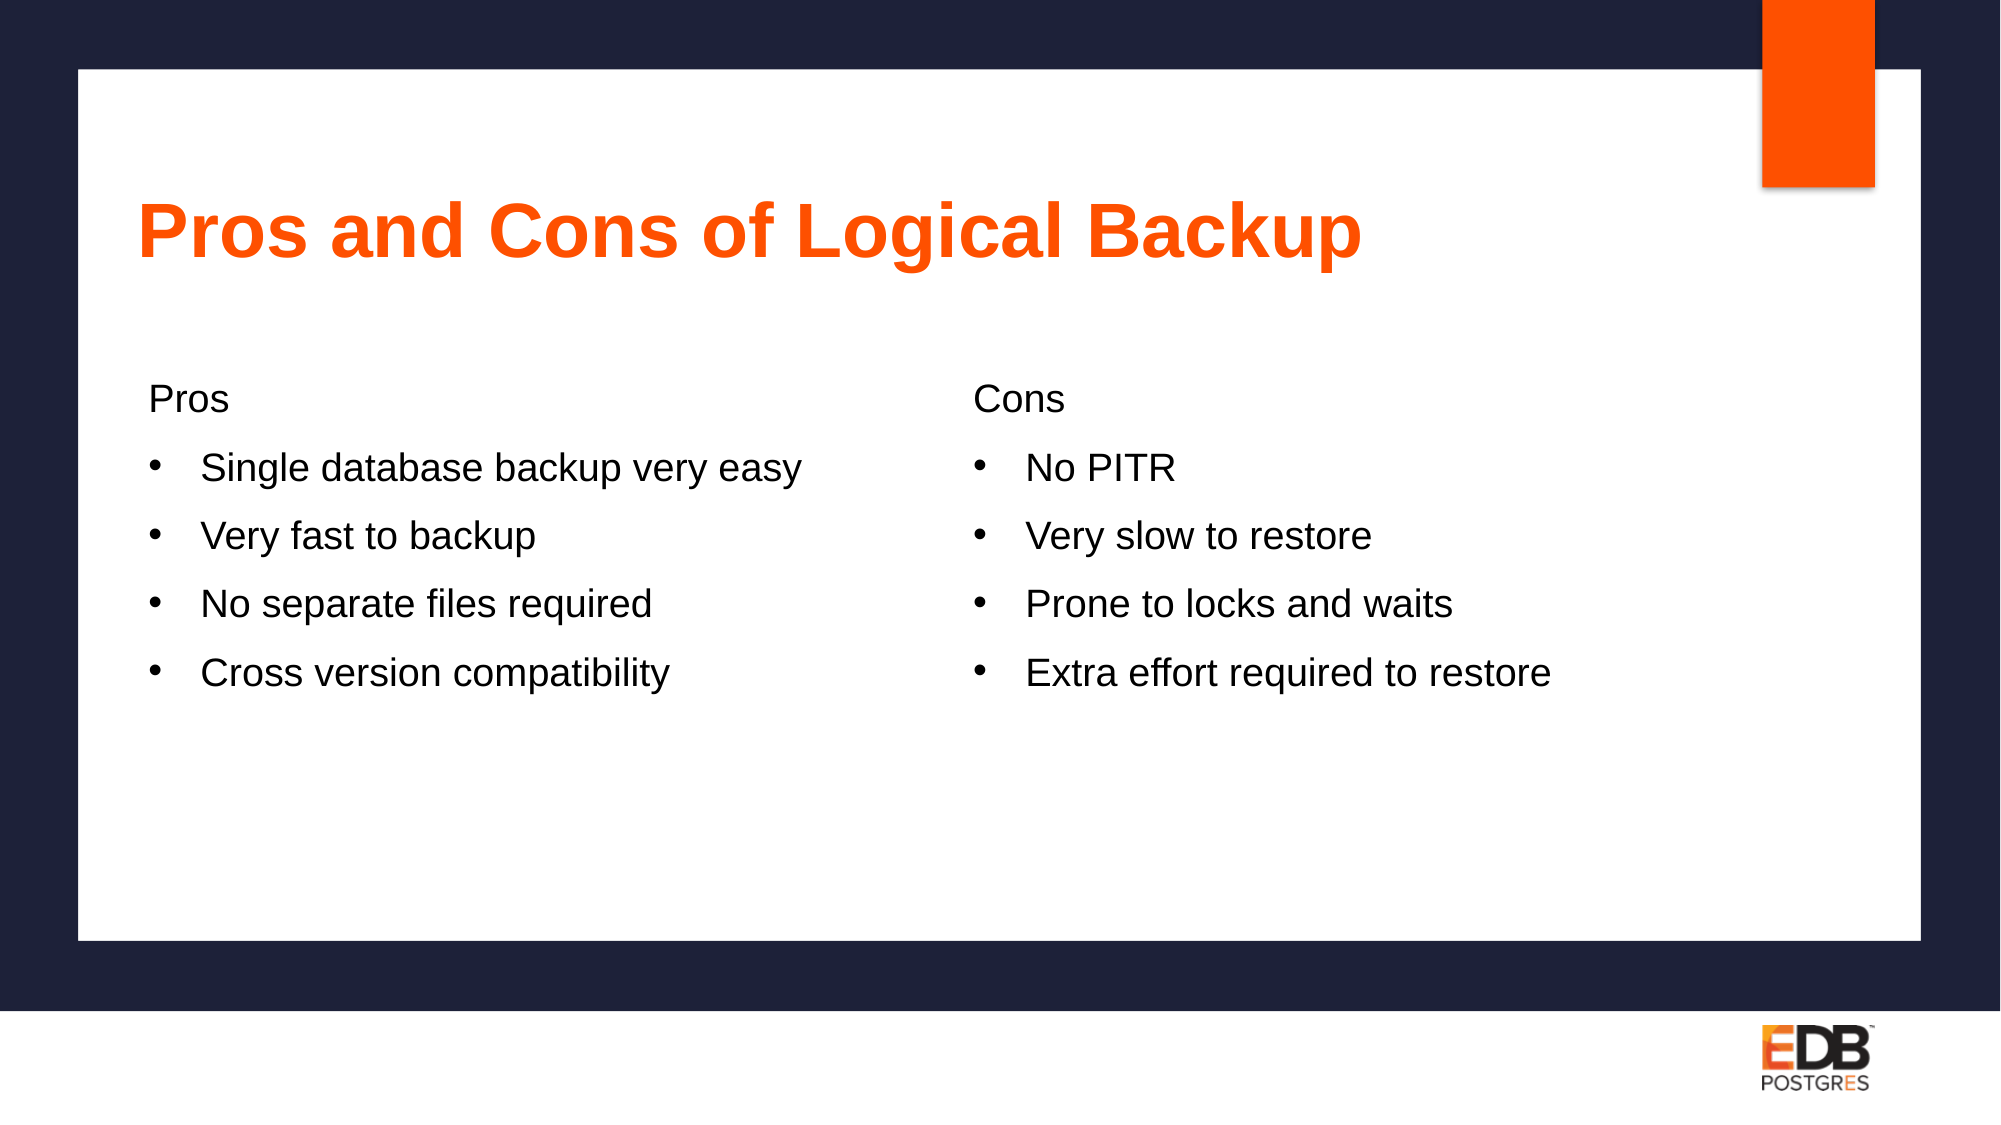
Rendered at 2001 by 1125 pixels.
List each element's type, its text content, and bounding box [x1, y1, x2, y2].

title Pros and Cons of Logical Backup [117, 159, 1420, 295]
picture [1762, 1025, 1875, 1091]
text_box Cons No PITR Very slow to restore Prone to locks and waits Extra effort required to restore [930, 363, 1705, 858]
list Pros Single database backup very easy Very fast to backup No separate files required Cross version compatibility [105, 363, 880, 858]
